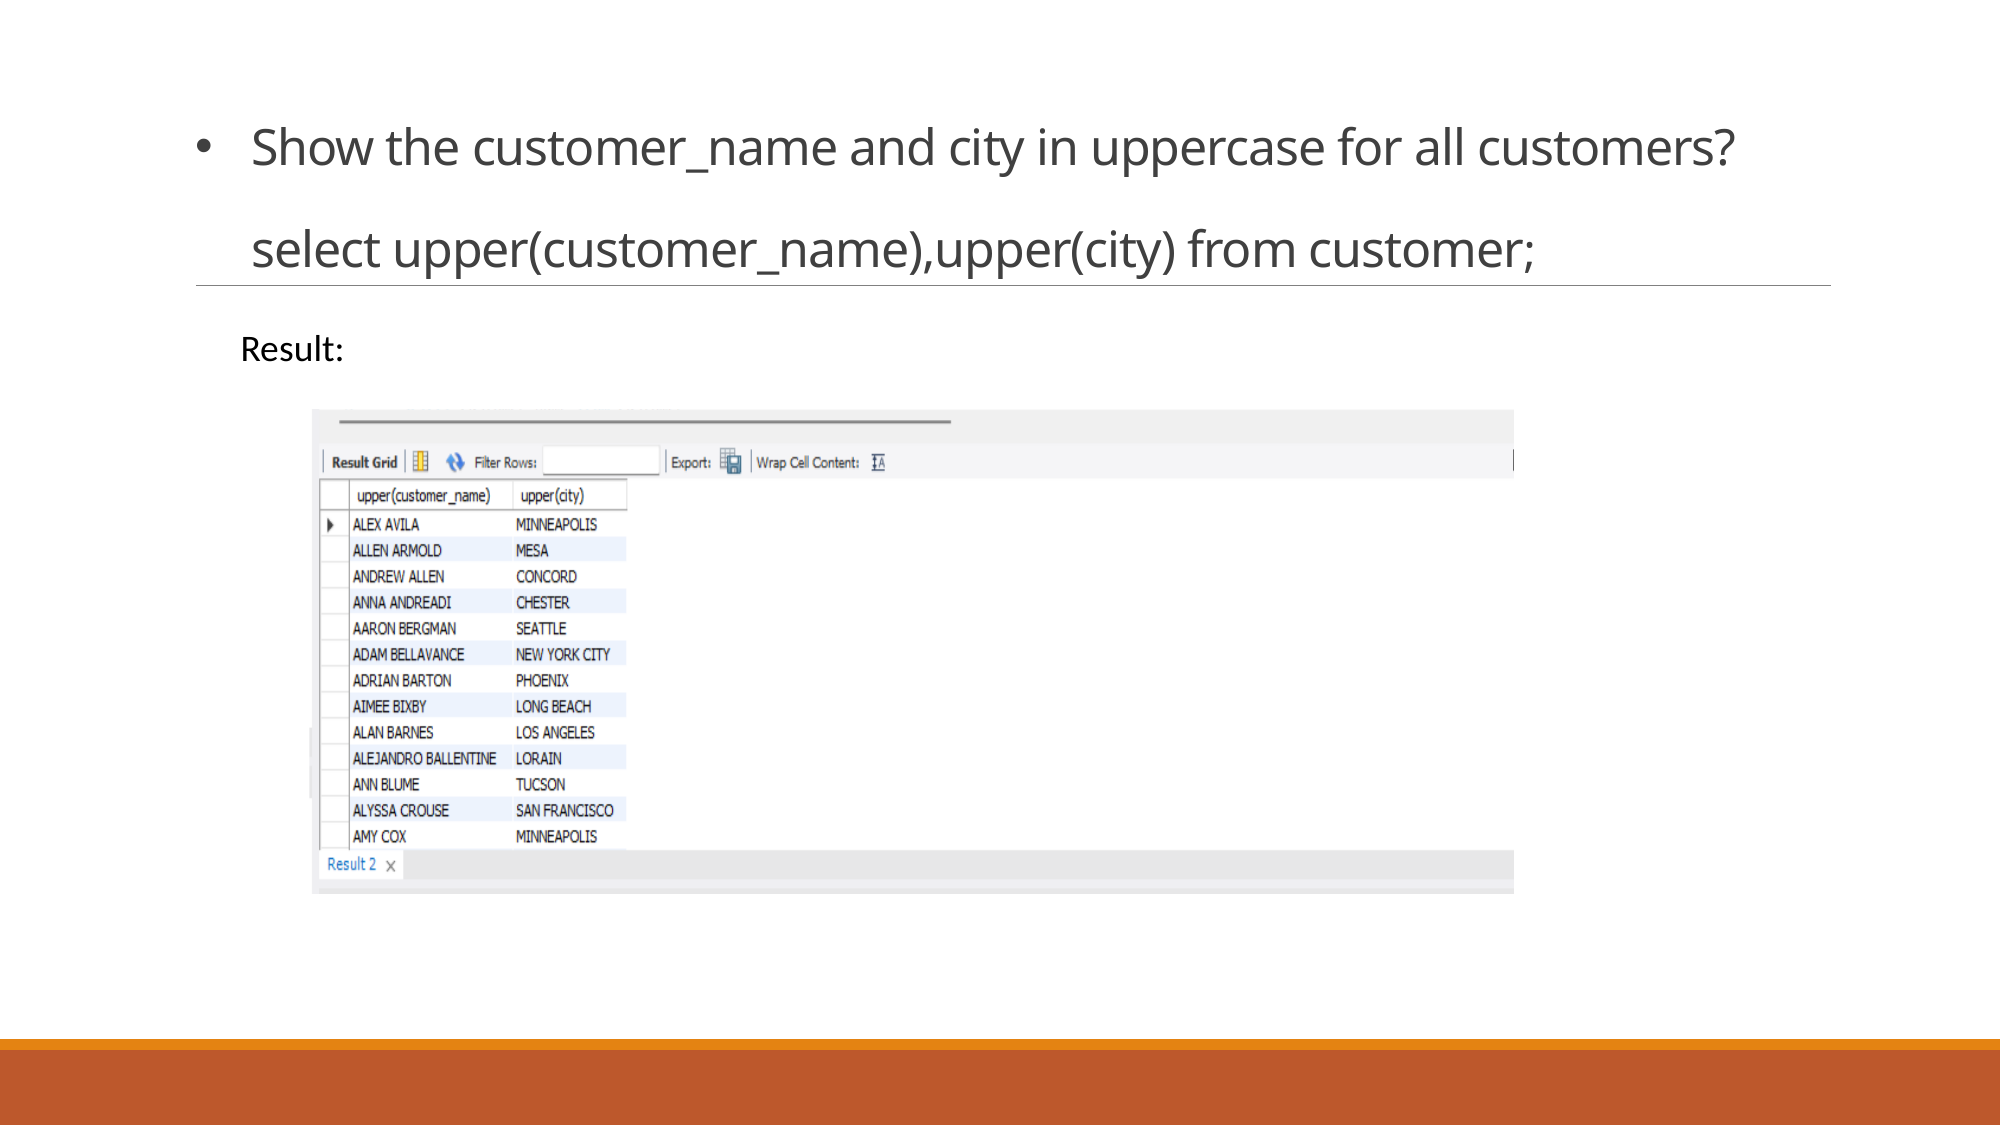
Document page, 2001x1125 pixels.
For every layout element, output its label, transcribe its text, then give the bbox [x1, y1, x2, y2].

text_box Result: [225, 317, 535, 377]
title Show the customer_name and city in uppercase for all customers? select upper(customer_name),upper(city) from customer; [180, 47, 1830, 285]
picture [308, 409, 1515, 895]
